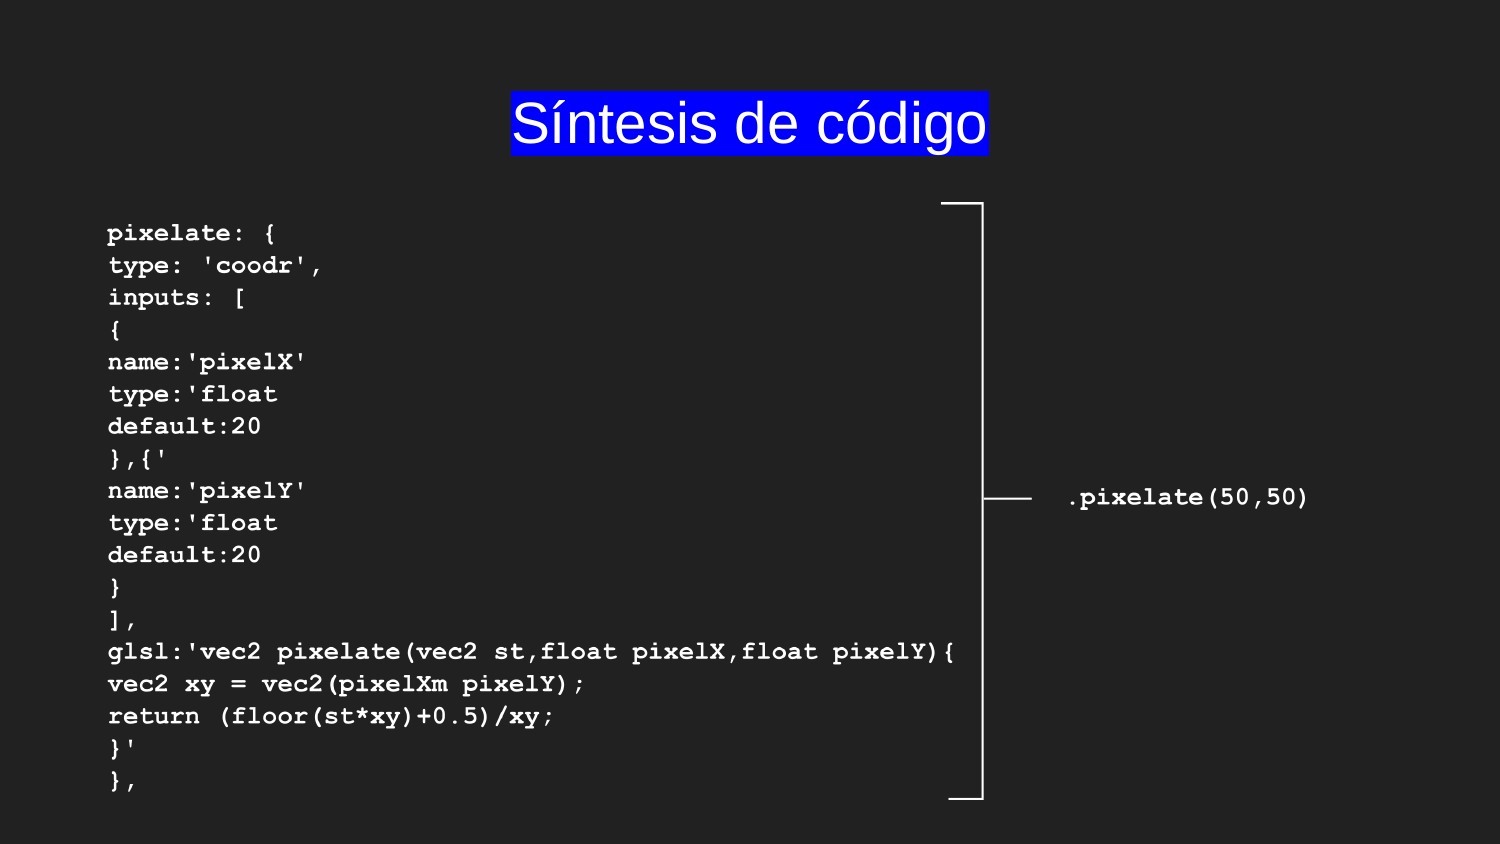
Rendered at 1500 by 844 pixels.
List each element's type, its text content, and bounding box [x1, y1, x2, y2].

title Síntesis de código [51, 72, 1449, 167]
picture [107, 202, 1305, 801]
